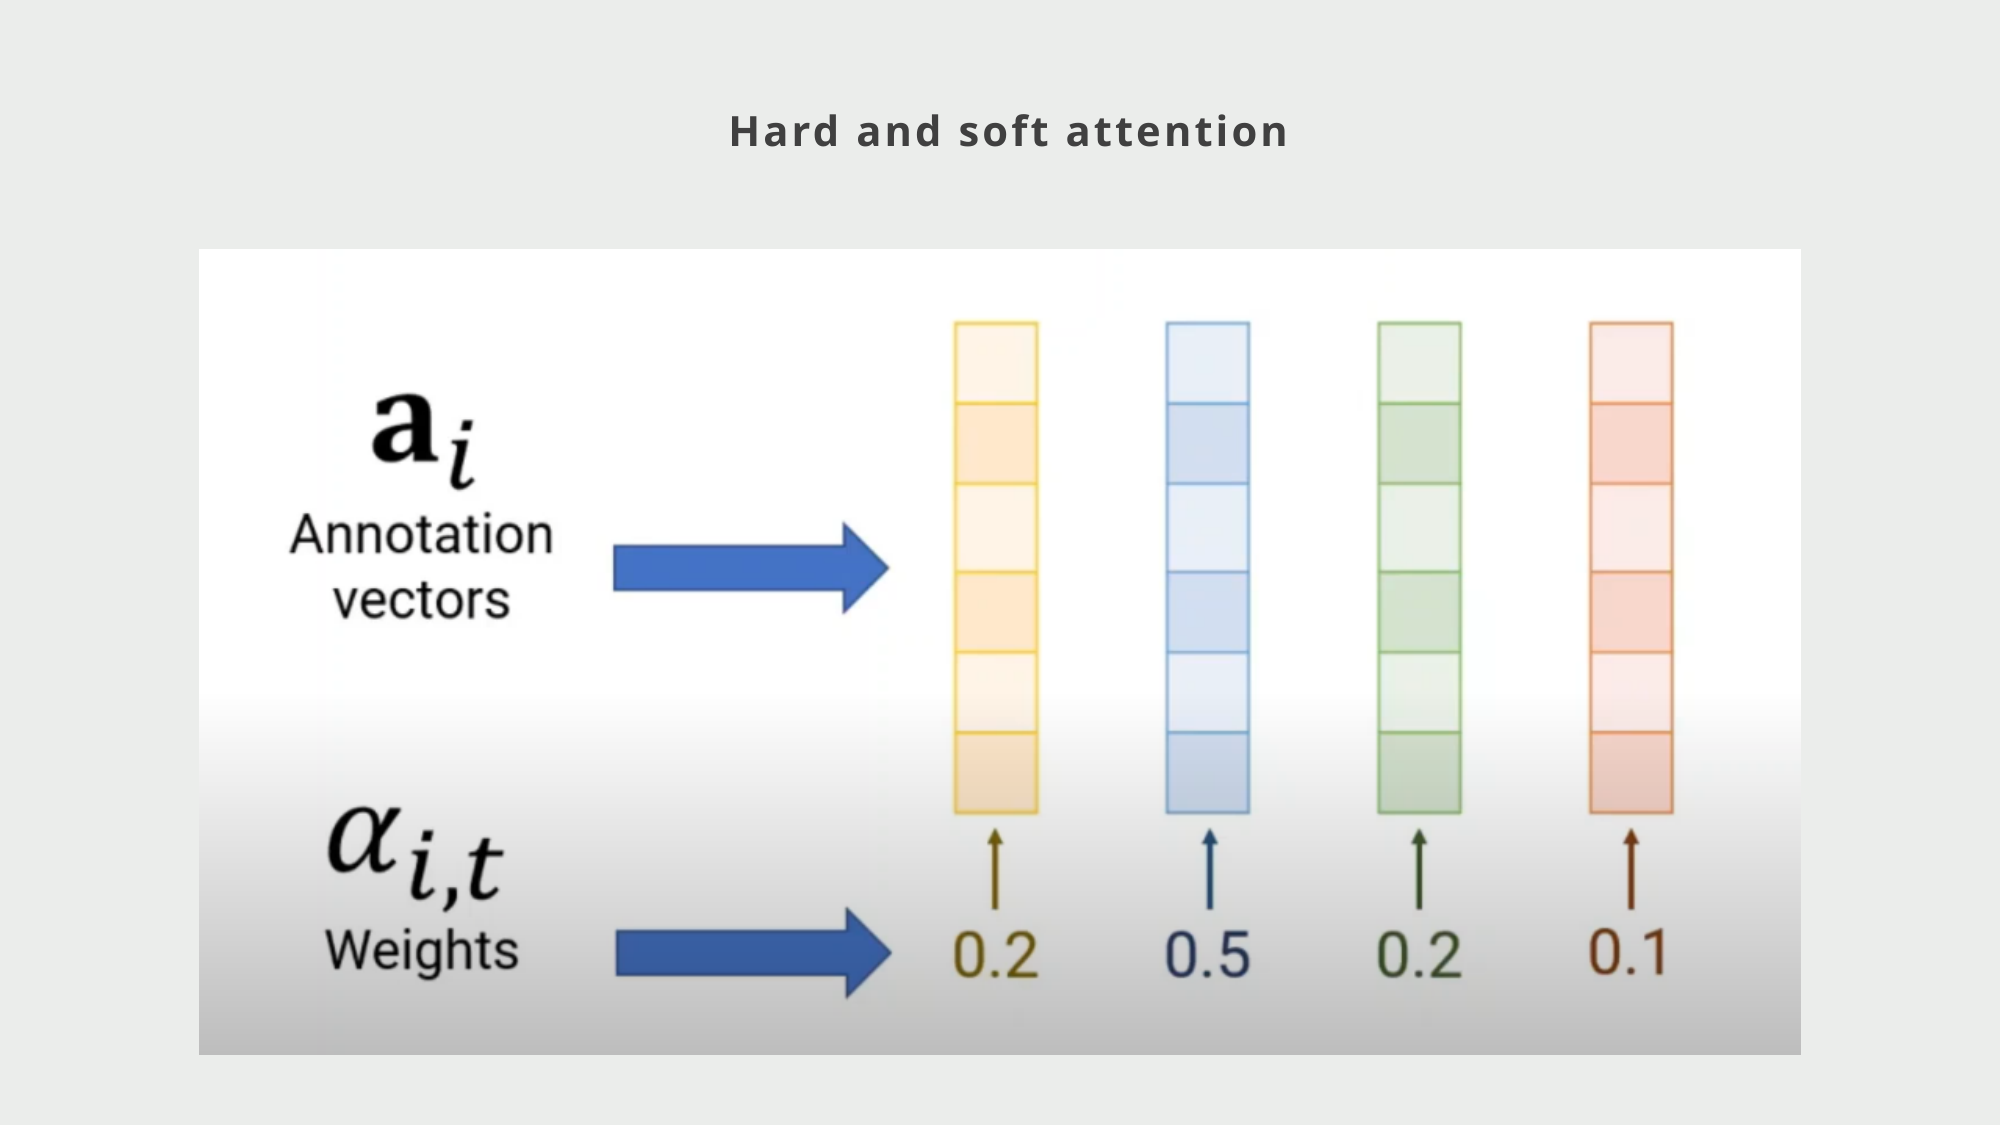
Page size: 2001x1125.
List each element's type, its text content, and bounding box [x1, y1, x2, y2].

picture [199, 249, 1801, 1055]
text_box Hard and soft attention [713, 77, 1789, 237]
